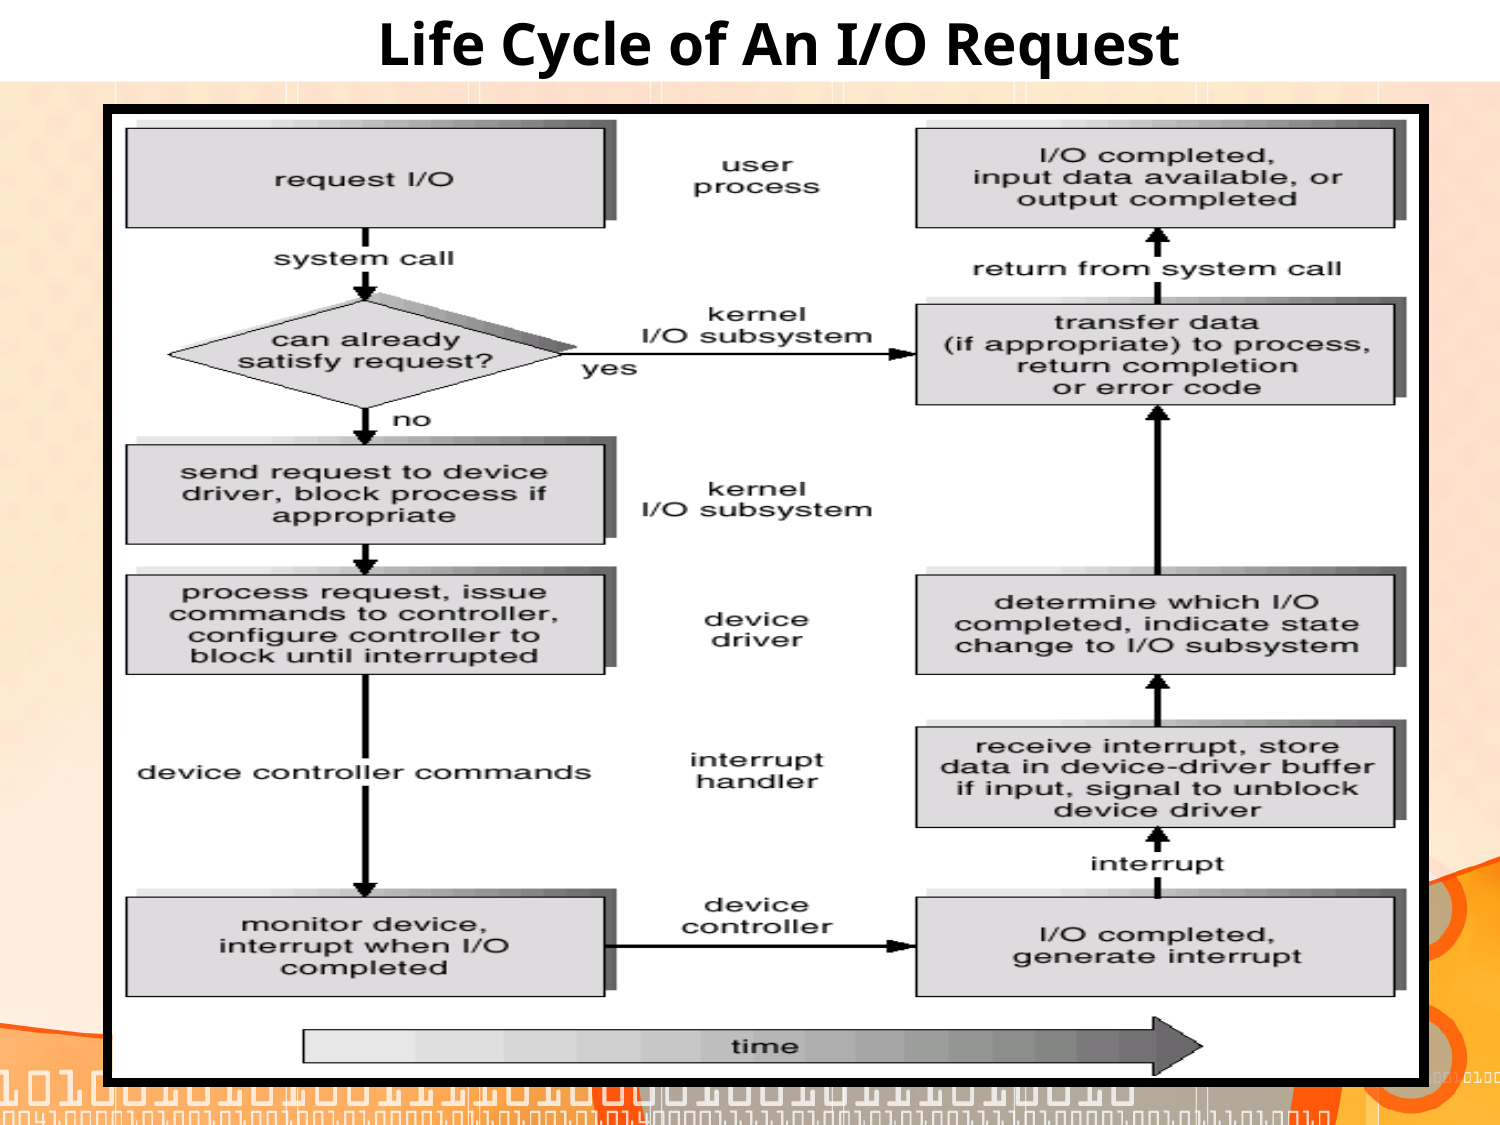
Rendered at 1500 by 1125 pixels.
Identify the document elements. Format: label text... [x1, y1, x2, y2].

text_box Life Cycle of An I/O Request [301, 0, 1258, 85]
picture [0, 82, 1500, 1125]
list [112, 113, 1420, 1078]
